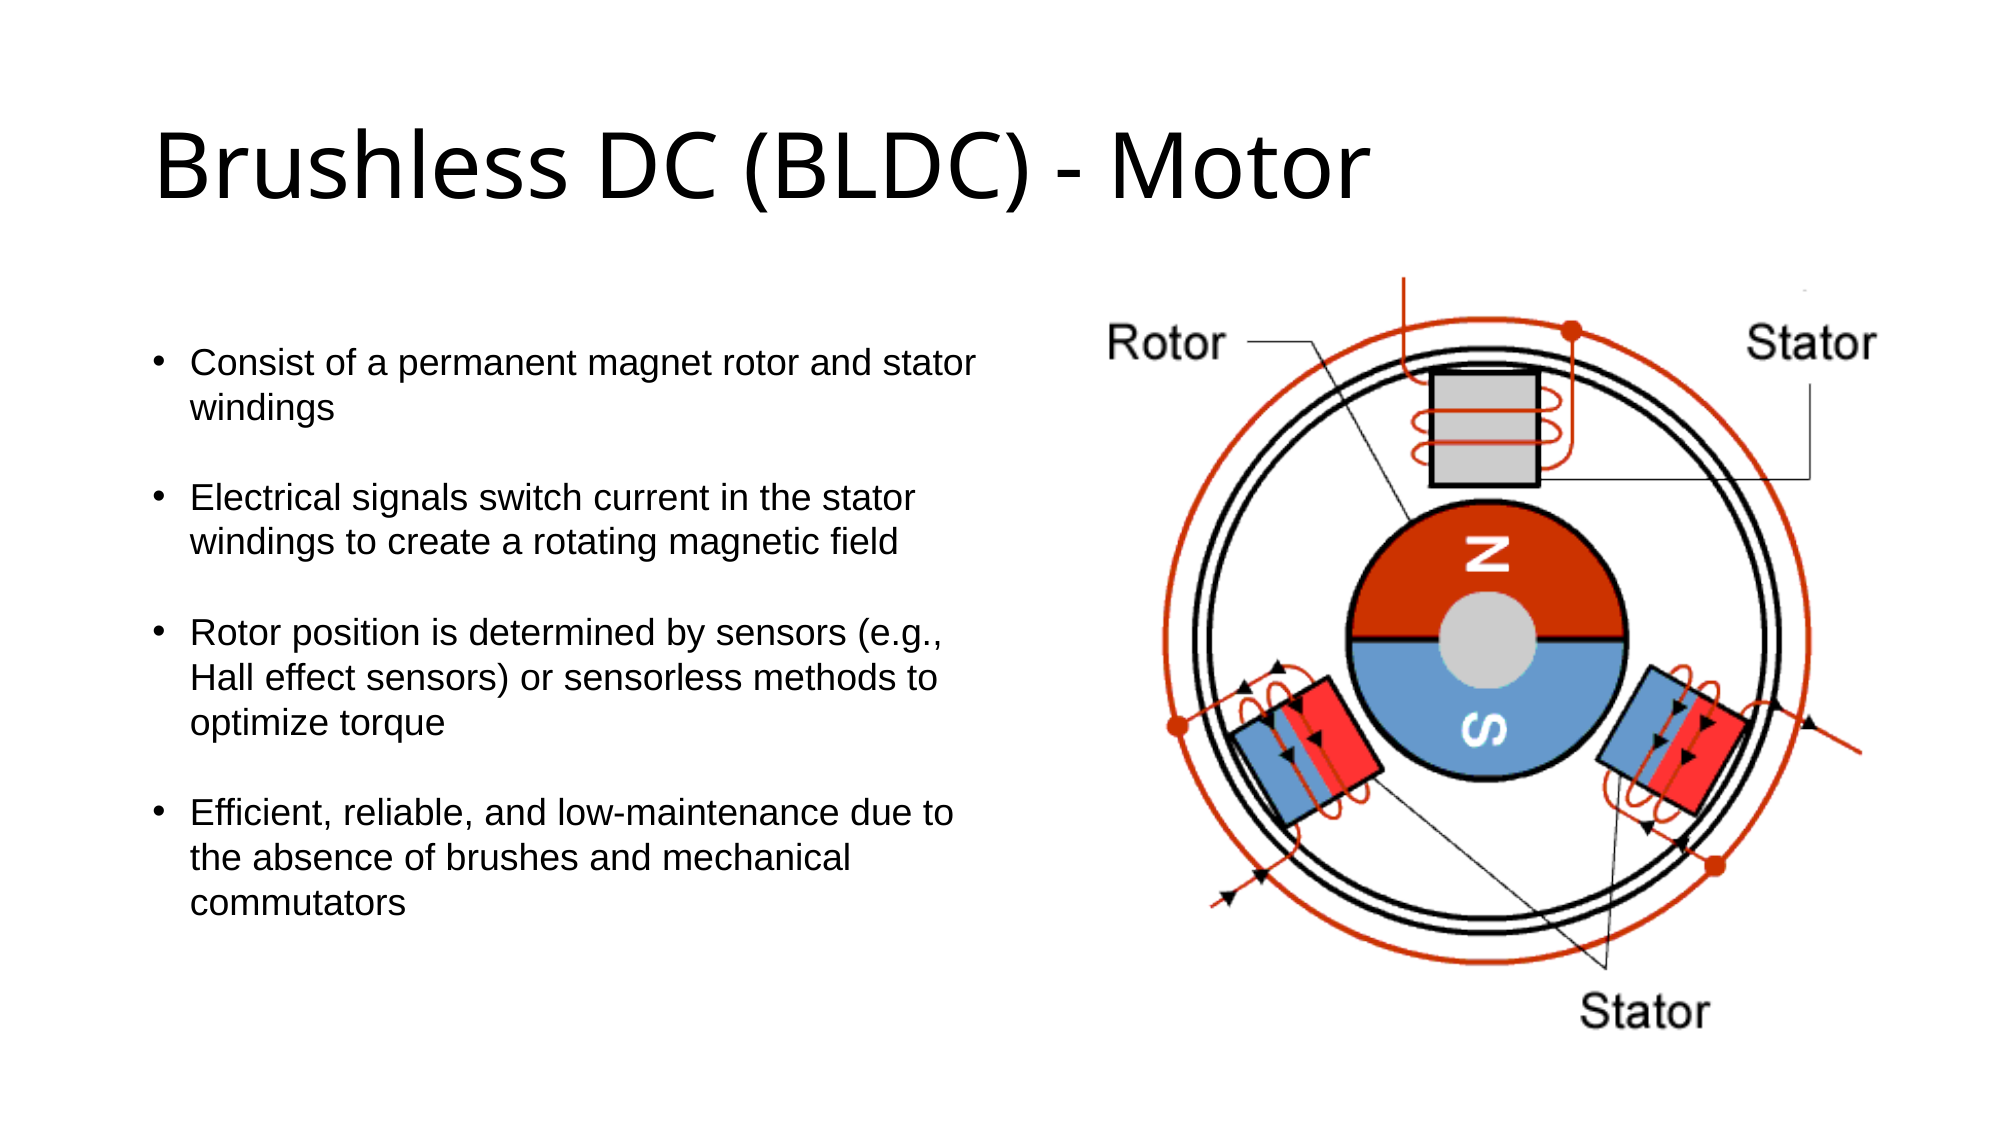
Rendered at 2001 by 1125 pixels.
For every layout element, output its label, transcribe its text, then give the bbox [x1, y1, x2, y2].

picture [1073, 263, 1937, 1045]
title Brushless DC (BLDC) - Motor [137, 59, 1863, 278]
list Consist of a permanent magnet rotor and stator windings Electrical signals switch current in the stator windings to create a rotating magnetic field Rotor position is determined by sensors (e.g., Hall effect sensors) or sensorless methods to optimize torque Efficient, reliable, and low-maintenance due to the absence of brushes and mechanical commutators [137, 303, 1000, 957]
